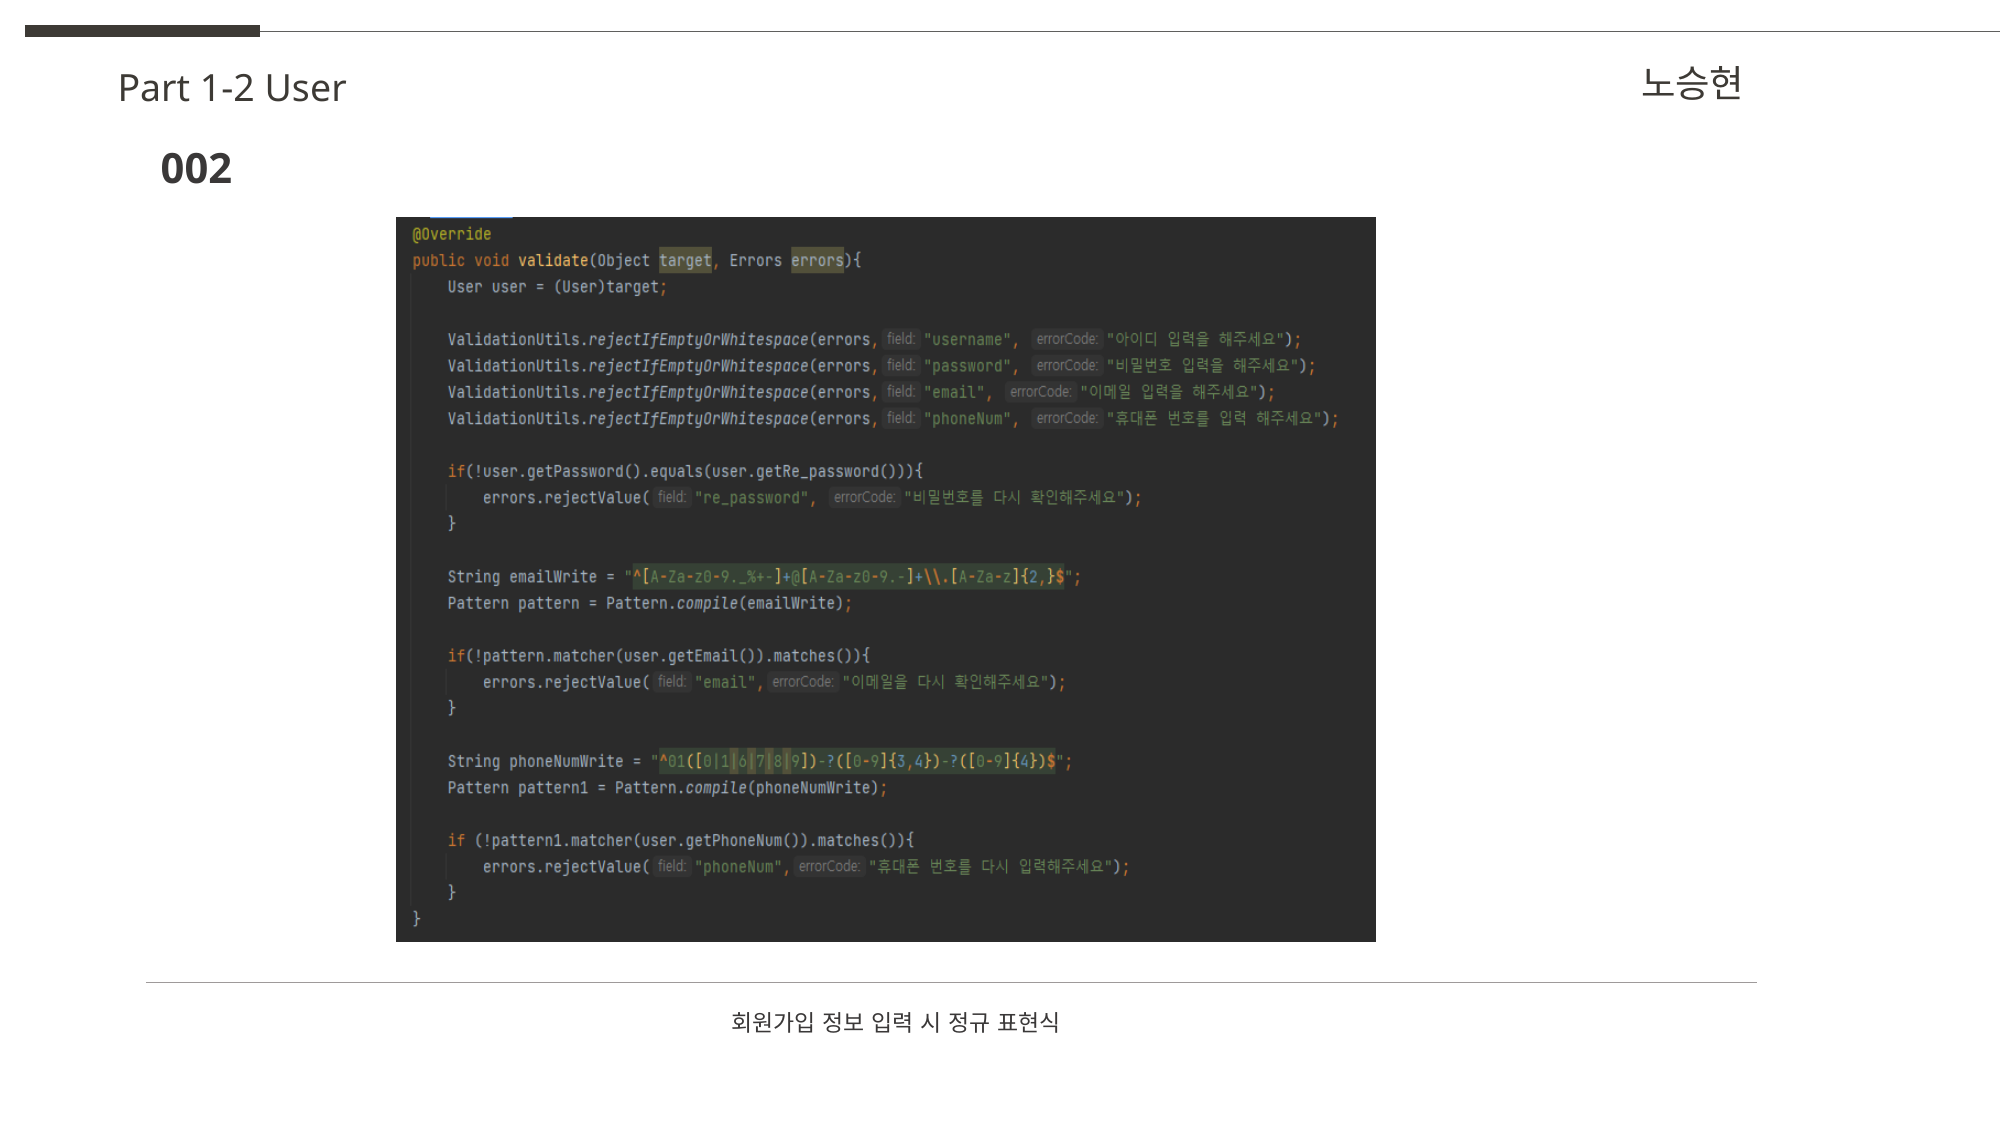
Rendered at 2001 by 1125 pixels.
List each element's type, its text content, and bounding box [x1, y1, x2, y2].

picture [396, 217, 1376, 942]
text_box 회원가입 정보 입력 시 정규 표현식 [716, 1001, 1076, 1044]
text_box 002 [145, 134, 555, 200]
text_box Part 1-2 User [102, 56, 363, 117]
text_box 노승현 [1626, 52, 1760, 113]
